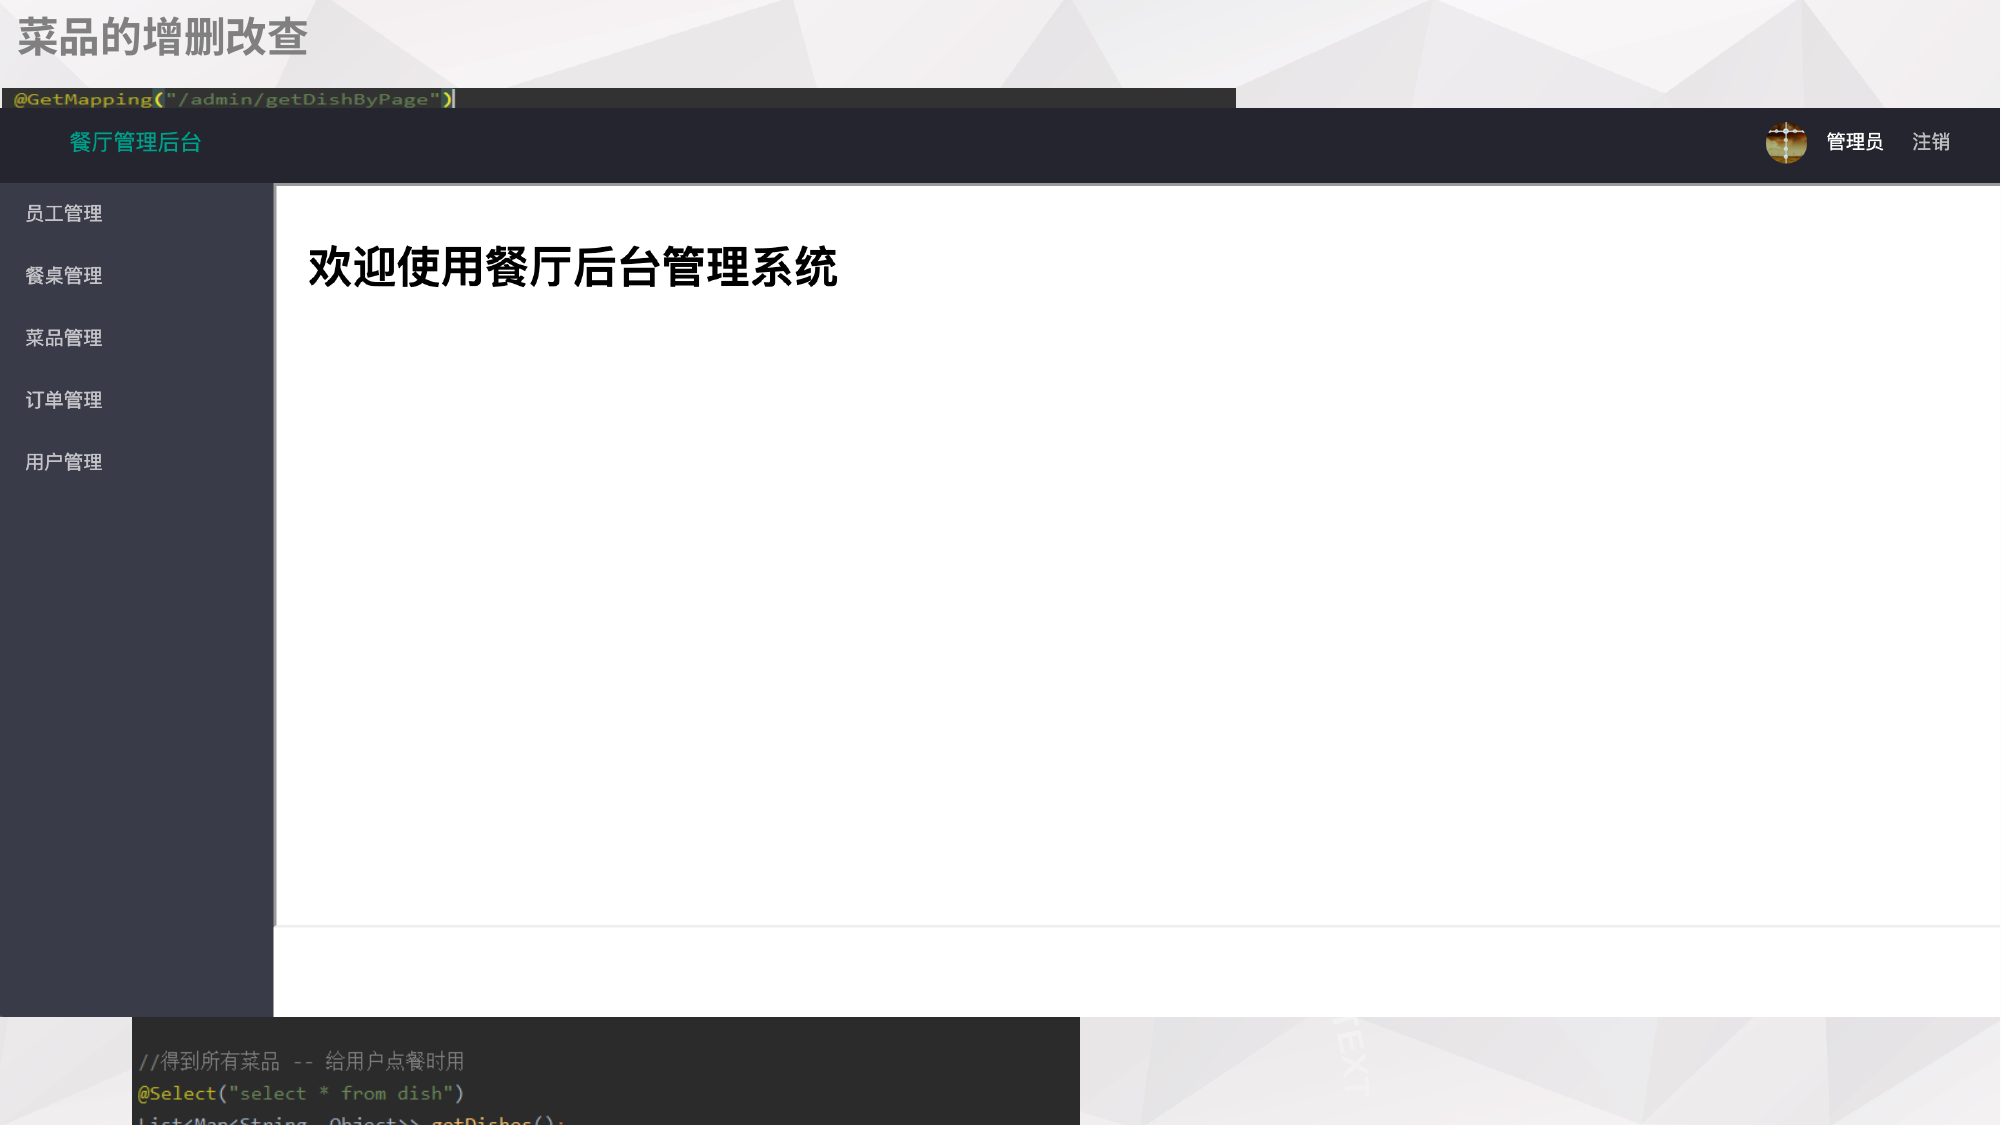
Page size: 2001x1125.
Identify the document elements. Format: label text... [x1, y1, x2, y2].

text_box 菜品的增删改查 [2, 3, 668, 68]
picture [0, 0, 2001, 1125]
